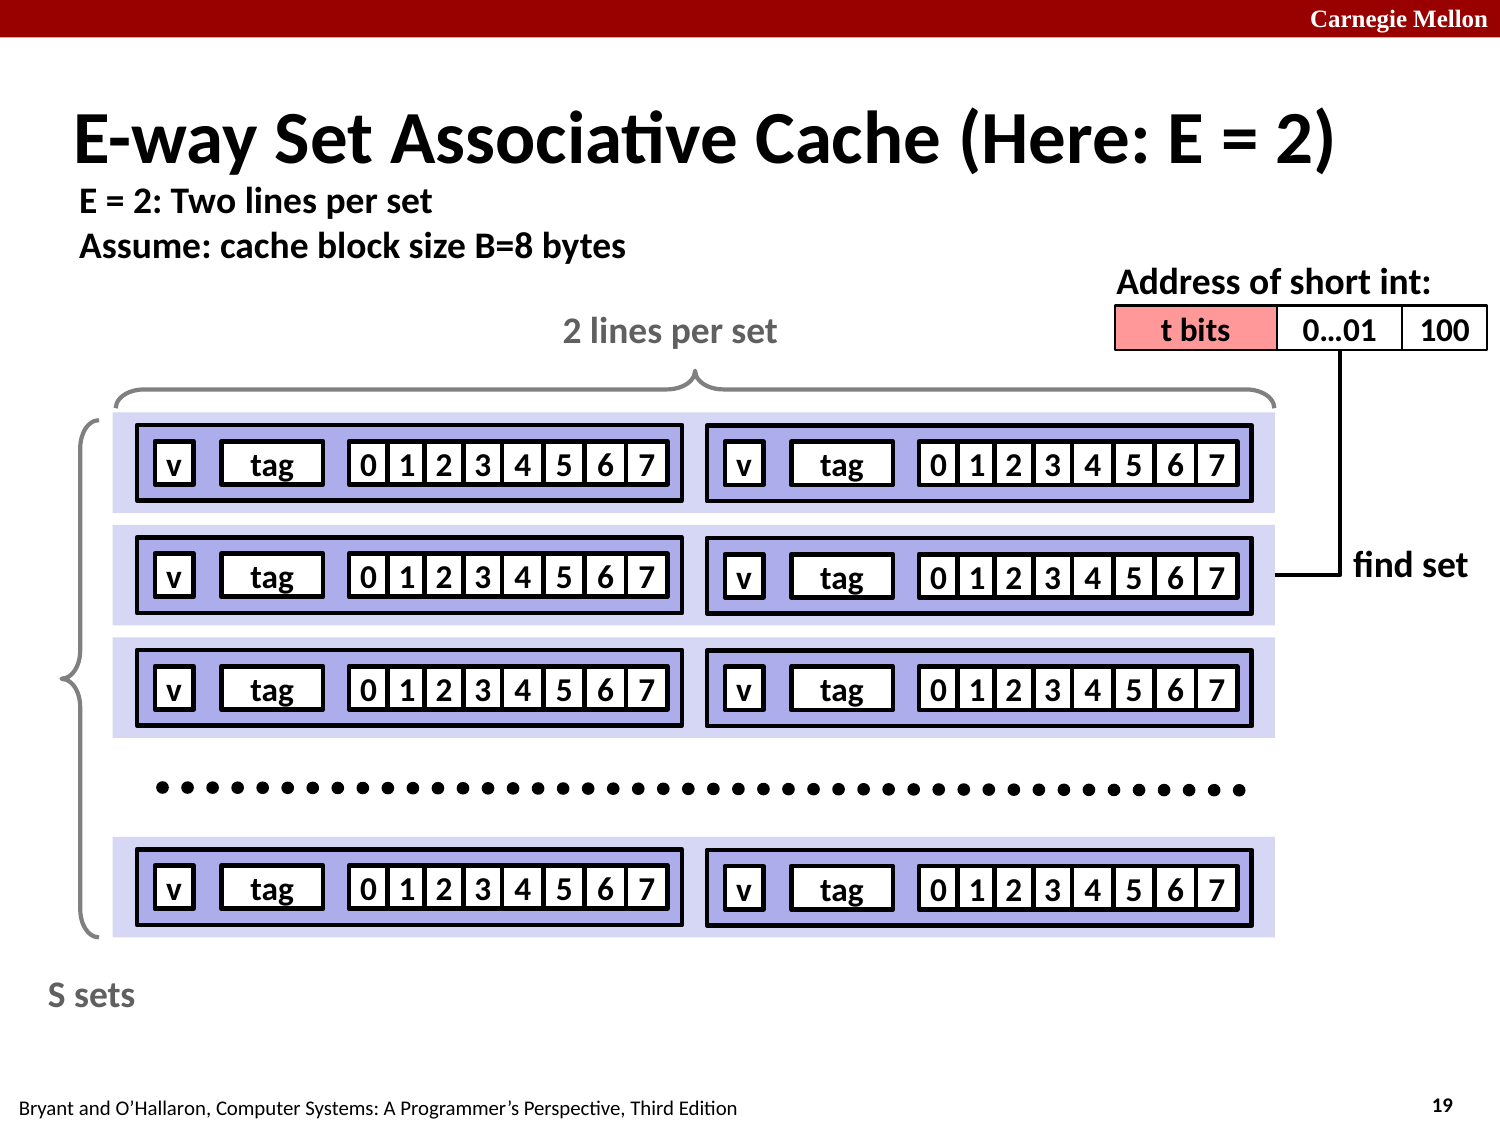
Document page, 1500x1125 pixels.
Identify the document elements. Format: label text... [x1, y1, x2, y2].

text_box [136, 537, 682, 613]
text_box 7 [627, 865, 668, 909]
text_box 5 [544, 865, 585, 909]
text_box 0 [919, 441, 957, 485]
text_box Address of short int: [1101, 249, 1448, 310]
text_box 0 [349, 666, 387, 710]
text_box [136, 849, 682, 925]
text_box 3 [463, 865, 502, 909]
text_box tag [791, 441, 893, 485]
text_box 1 [957, 866, 994, 910]
text_box 6 [1155, 666, 1197, 710]
text_box 2 [994, 554, 1033, 598]
text_box v [154, 666, 194, 710]
text_box [706, 650, 1252, 727]
text_box 2 [994, 866, 1033, 910]
text_box 3 [1033, 554, 1072, 598]
text_box [115, 370, 1275, 409]
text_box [1194, 430, 1421, 496]
text_box [112, 412, 1275, 513]
text_box 7 [627, 553, 668, 597]
text_box 4 [1072, 866, 1114, 910]
text_box tag [221, 553, 323, 597]
text_box 6 [1155, 866, 1197, 910]
text_box 1 [387, 441, 424, 485]
text_box 0 [349, 865, 387, 909]
text_box 4 [1072, 554, 1114, 598]
text_box 2 [994, 441, 1033, 485]
text_box [136, 650, 682, 726]
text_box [162, 787, 1246, 791]
text_box 7 [627, 441, 668, 485]
text_box tag [221, 441, 323, 485]
text_box 2 [994, 666, 1033, 710]
text_box 2 lines per set [547, 298, 794, 358]
text_box 0 [349, 441, 387, 485]
text_box 100 [1402, 305, 1488, 350]
text_box 0 [919, 866, 957, 910]
text_box 1 [387, 666, 424, 710]
text_box 7 [1197, 554, 1238, 598]
text_box E = 2: Two lines per set Assume: cache block size B=8 bytes [64, 168, 642, 274]
text_box v [724, 866, 764, 910]
text_box [706, 849, 1252, 926]
text_box 4 [502, 666, 544, 710]
text_box 2 [424, 666, 463, 710]
text_box 5 [1114, 441, 1155, 485]
text_box [61, 420, 99, 938]
text_box 5 [544, 553, 585, 597]
text_box 4 [1072, 666, 1114, 710]
text_box 5 [544, 666, 585, 710]
text_box 0 [349, 553, 387, 597]
text_box 2 [424, 441, 463, 485]
text_box 2 [424, 553, 463, 597]
text_box 4 [502, 553, 544, 597]
text_box 3 [463, 441, 502, 485]
text_box [112, 836, 1275, 938]
text_box S sets [33, 962, 151, 1023]
text_box find set [1338, 532, 1484, 593]
text_box 1 [957, 441, 994, 485]
text_box 1 [387, 865, 424, 909]
text_box 4 [1072, 441, 1114, 485]
text_box 0…01 [1277, 310, 1402, 350]
title E-way Set Associative Cache (Here: E = 2) [58, 71, 1365, 197]
text_box 7 [1197, 866, 1238, 910]
text_box 7 [1197, 666, 1238, 710]
text_box tag [791, 666, 893, 710]
text_box 4 [502, 865, 544, 909]
text_box 6 [1155, 554, 1197, 598]
text_box [706, 538, 1252, 614]
text_box 5 [544, 441, 585, 485]
text_box tag [221, 865, 323, 909]
text_box [136, 425, 682, 501]
text_box [112, 637, 1275, 738]
text_box 0 [919, 554, 957, 598]
text_box 6 [585, 441, 627, 485]
text_box 1 [957, 666, 994, 710]
text_box v [724, 441, 764, 485]
text_box 2 [424, 865, 463, 909]
text_box v [154, 865, 194, 909]
text_box v [154, 441, 194, 485]
text_box tag [221, 666, 323, 710]
text_box t bits [1114, 310, 1277, 350]
text_box 1 [957, 554, 994, 598]
text_box 3 [463, 553, 502, 597]
text_box 3 [1033, 441, 1072, 485]
text_box 7 [627, 666, 668, 710]
text_box 3 [463, 666, 502, 710]
text_box v [724, 554, 764, 598]
text_box 3 [1033, 866, 1072, 910]
text_box v [154, 553, 194, 597]
text_box 5 [1114, 554, 1155, 598]
text_box 0 [919, 666, 957, 710]
text_box 5 [1114, 666, 1155, 710]
text_box 4 [502, 441, 544, 485]
text_box [706, 425, 1252, 502]
text_box tag [791, 554, 893, 598]
text_box [112, 524, 1275, 626]
text_box 6 [585, 666, 627, 710]
text_box 6 [1155, 441, 1189, 485]
text_box 6 [585, 865, 627, 909]
text_box v [724, 666, 764, 710]
text_box 1 [387, 553, 424, 597]
text_box 3 [1033, 666, 1072, 710]
text_box 5 [1114, 866, 1155, 910]
text_box 6 [585, 553, 627, 597]
text_box tag [791, 866, 893, 910]
